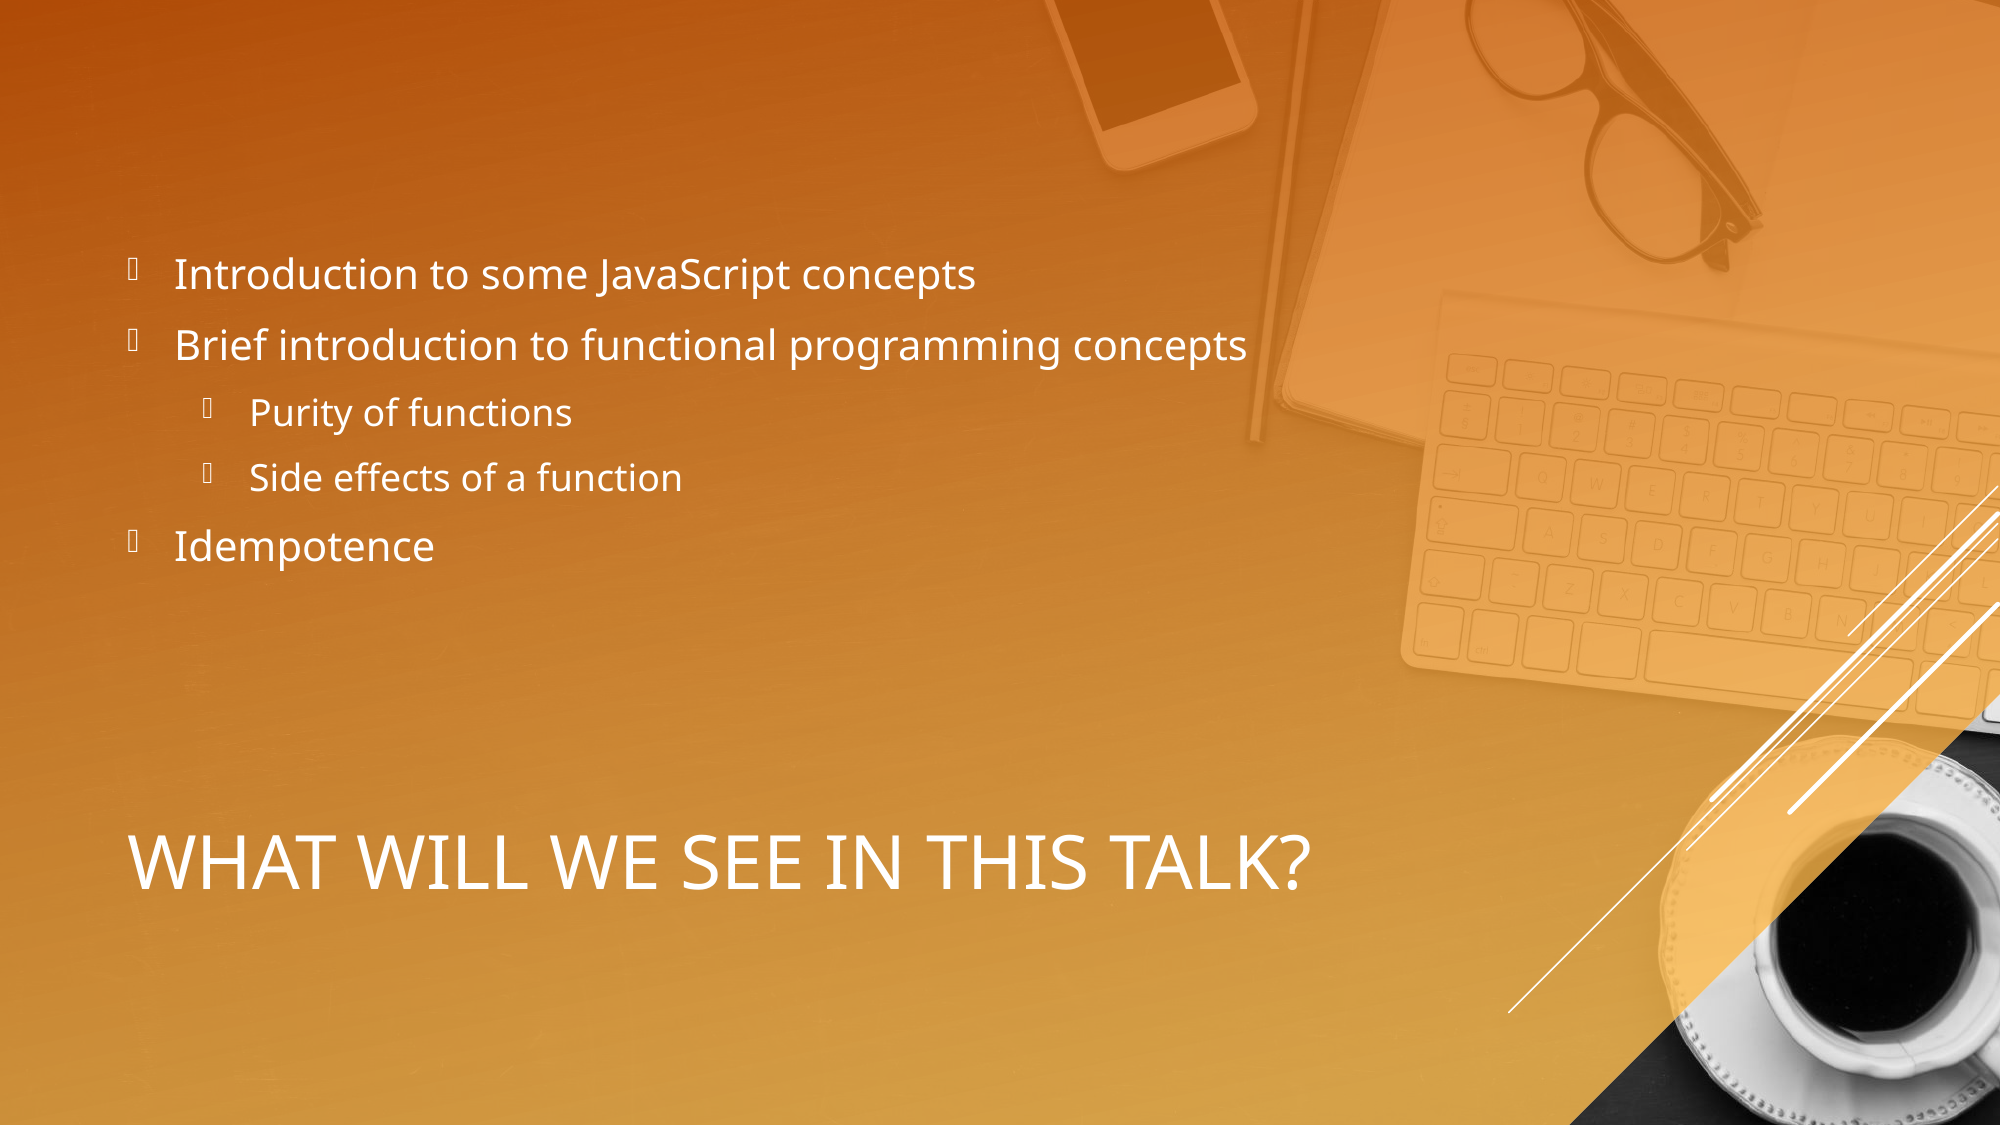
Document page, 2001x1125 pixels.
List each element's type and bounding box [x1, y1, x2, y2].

text_box [1508, 485, 1999, 1013]
picture [0, 0, 2000, 1125]
